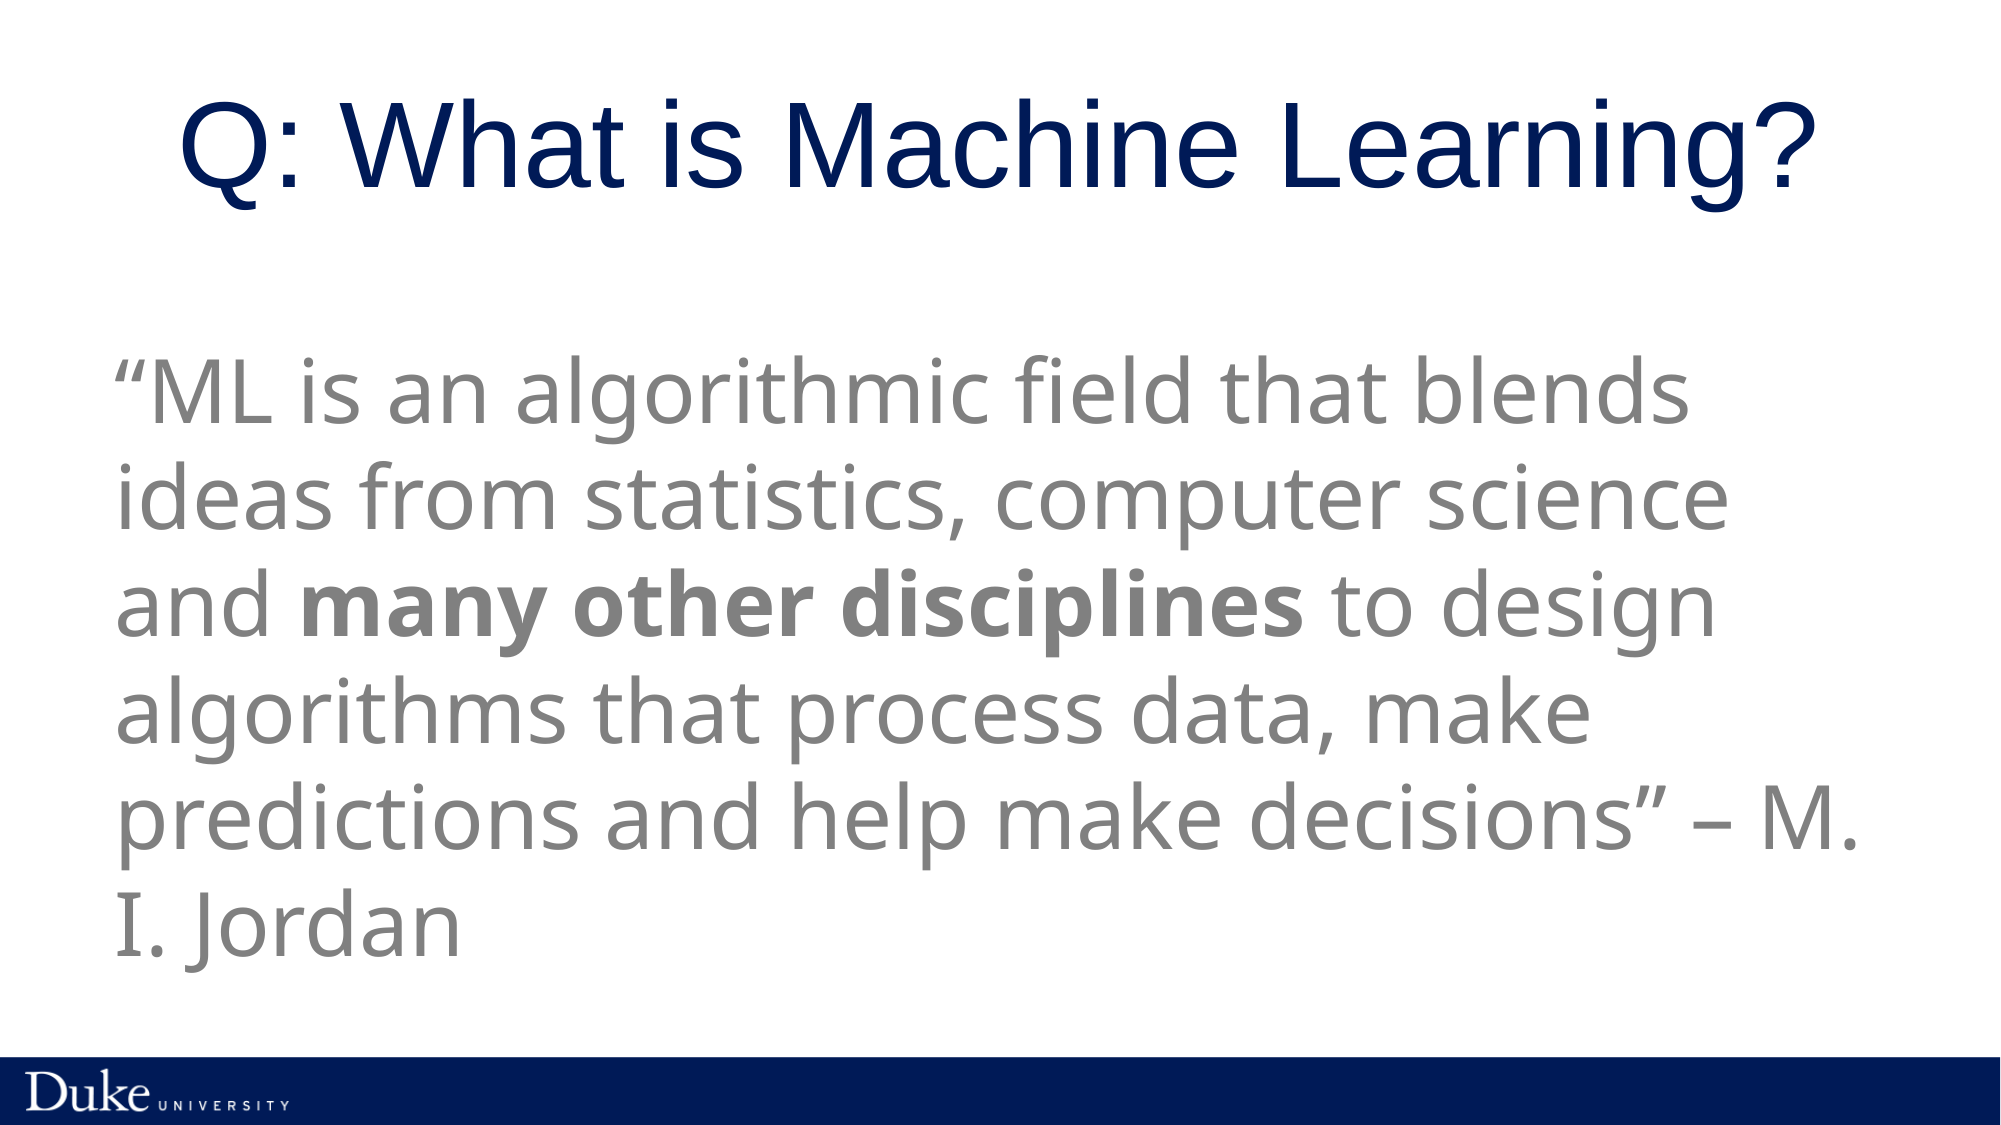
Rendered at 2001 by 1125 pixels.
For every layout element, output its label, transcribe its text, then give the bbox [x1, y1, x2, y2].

list “ML is an algorithmic field that blends ideas from statistics, computer science and many other disciplines to design algorithms that process data, make predictions and help make decisions” – M. I. Jordan [99, 326, 1900, 1005]
picture [0, 0, 2001, 1125]
title Q: What is Machine Learning? [99, 45, 1900, 233]
